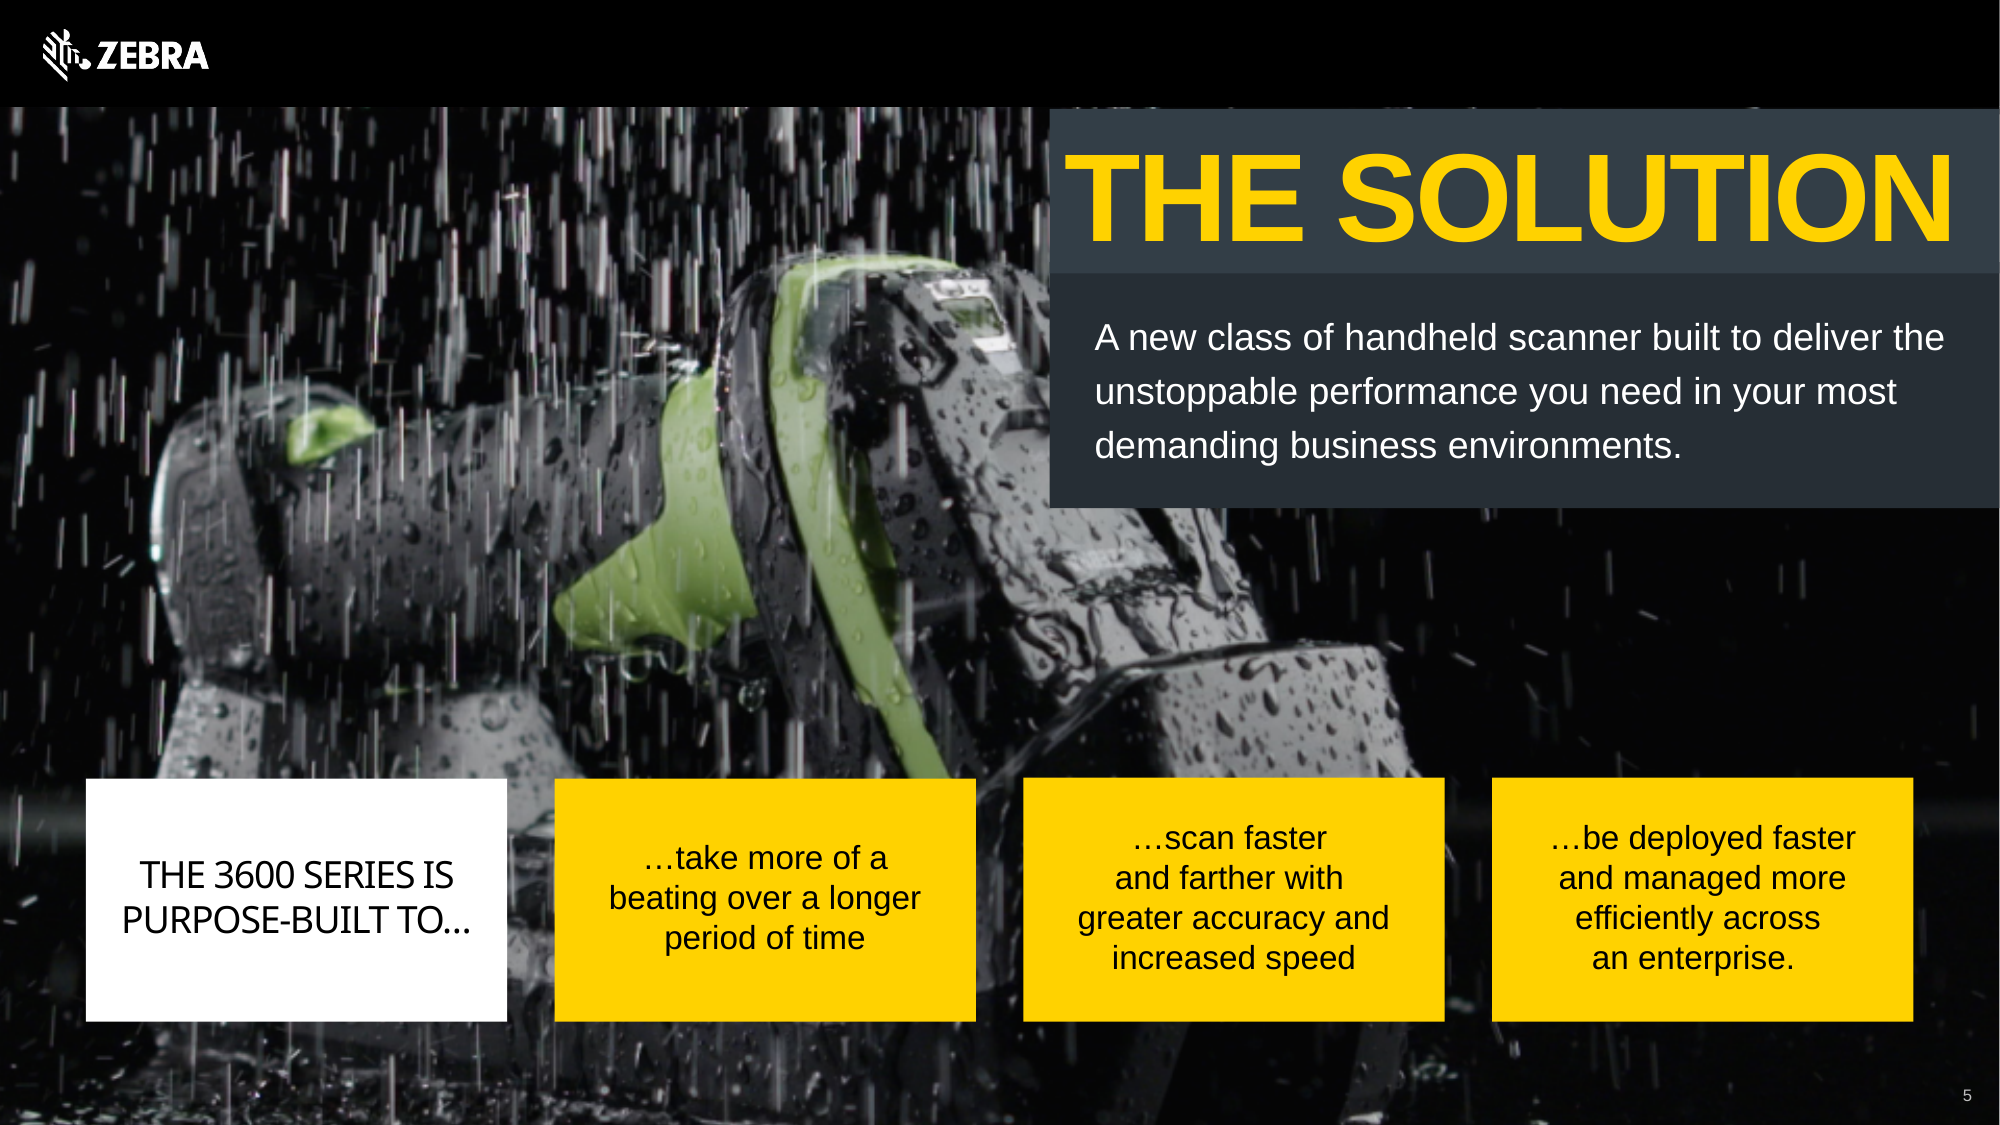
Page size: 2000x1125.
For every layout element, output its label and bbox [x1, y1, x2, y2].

picture [43, 29, 209, 82]
picture [0, 107, 2000, 1125]
text_box [85, 777, 1914, 1022]
